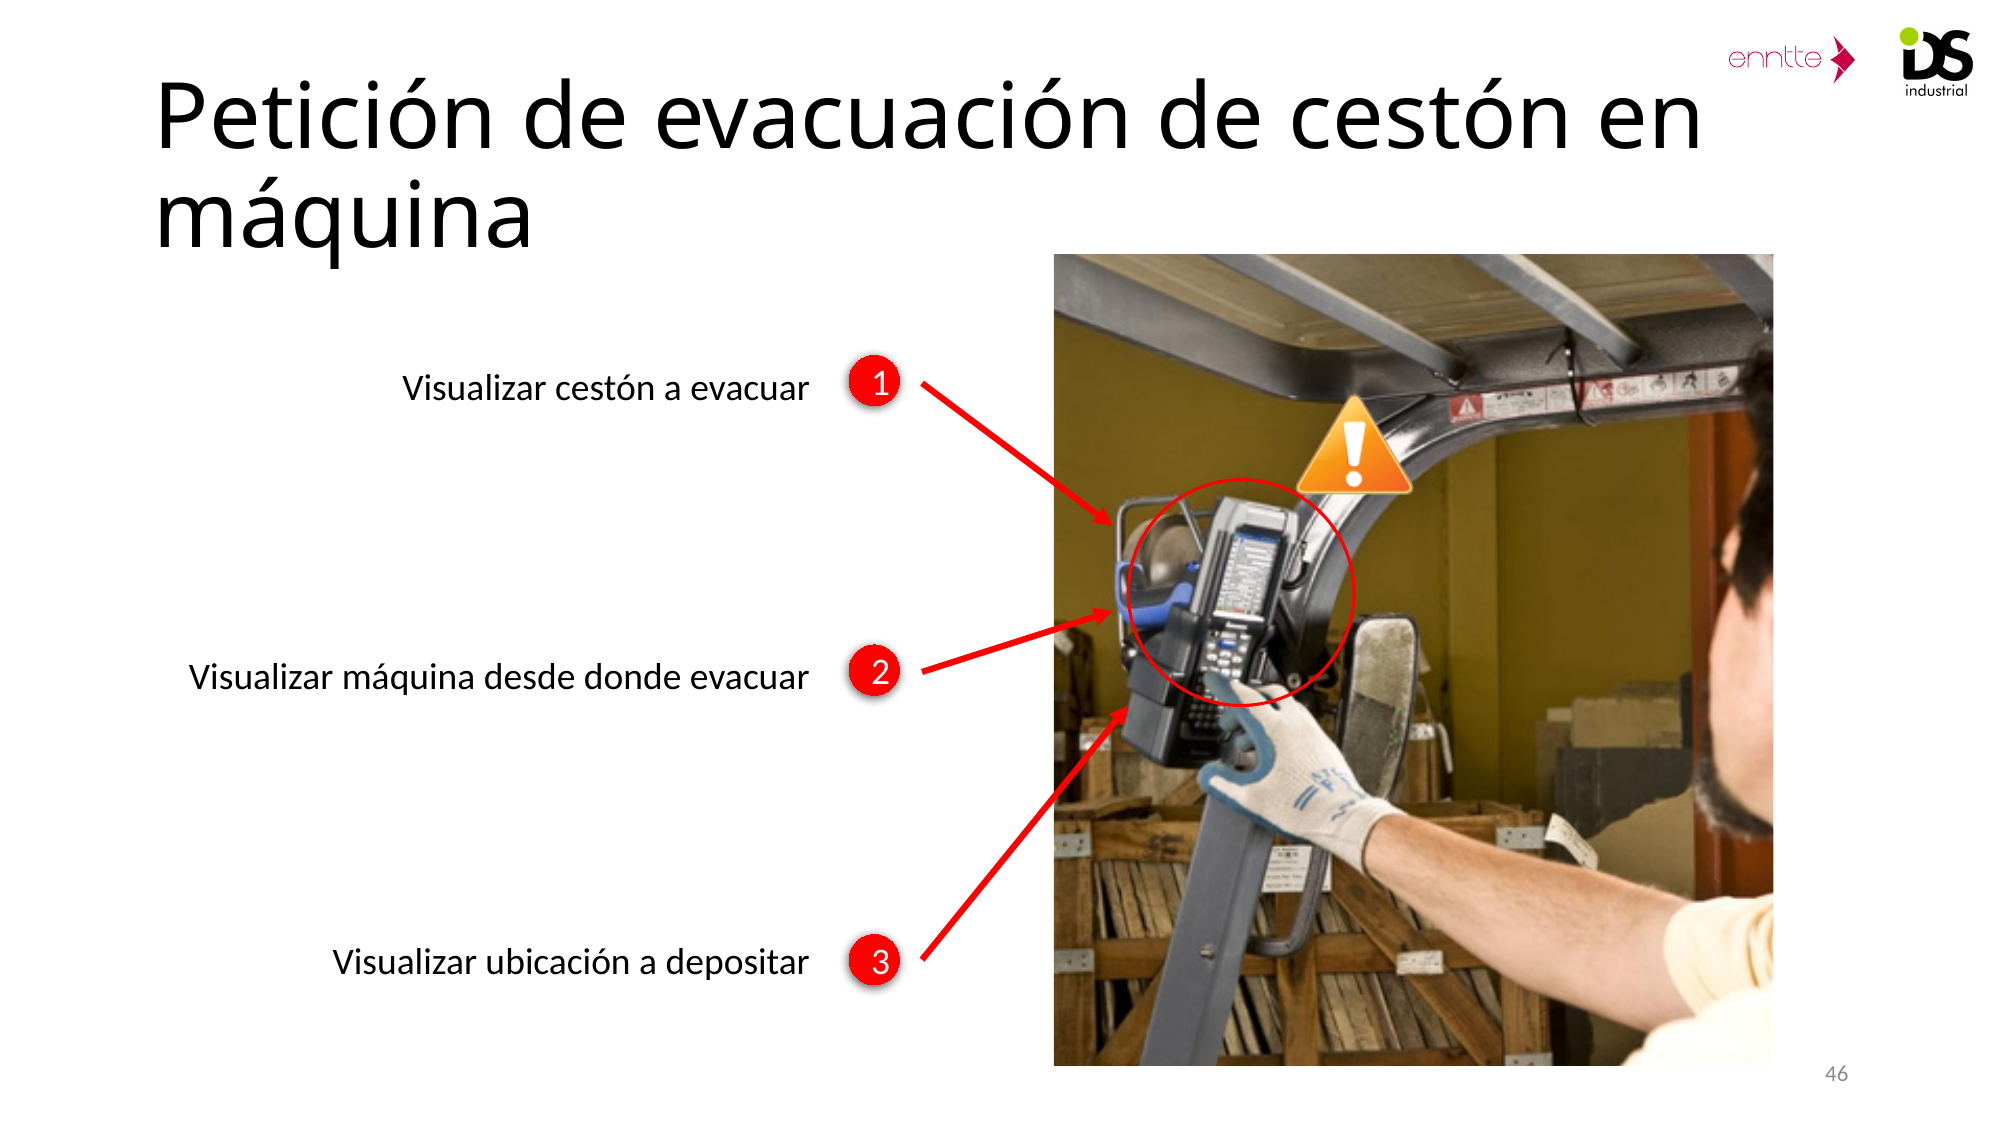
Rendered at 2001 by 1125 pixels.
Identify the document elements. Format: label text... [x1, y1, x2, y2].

picture [1053, 254, 1774, 1066]
slide_number 46 [1413, 1042, 1864, 1103]
text_box 1 [849, 355, 900, 406]
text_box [921, 610, 1113, 672]
picture [1720, 33, 1864, 87]
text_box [921, 705, 1129, 960]
text_box 2 [849, 644, 900, 696]
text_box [921, 383, 1113, 527]
text_box 3 [849, 934, 900, 985]
text_box Visualizar ubicación a depositar [301, 929, 825, 990]
picture [1897, 23, 1976, 96]
text_box Visualizar cestón a evacuar [380, 355, 825, 416]
title Petición de evacuación de cestón en máquina [138, 60, 1864, 278]
text_box Visualizar máquina desde donde evacuar [164, 644, 825, 705]
